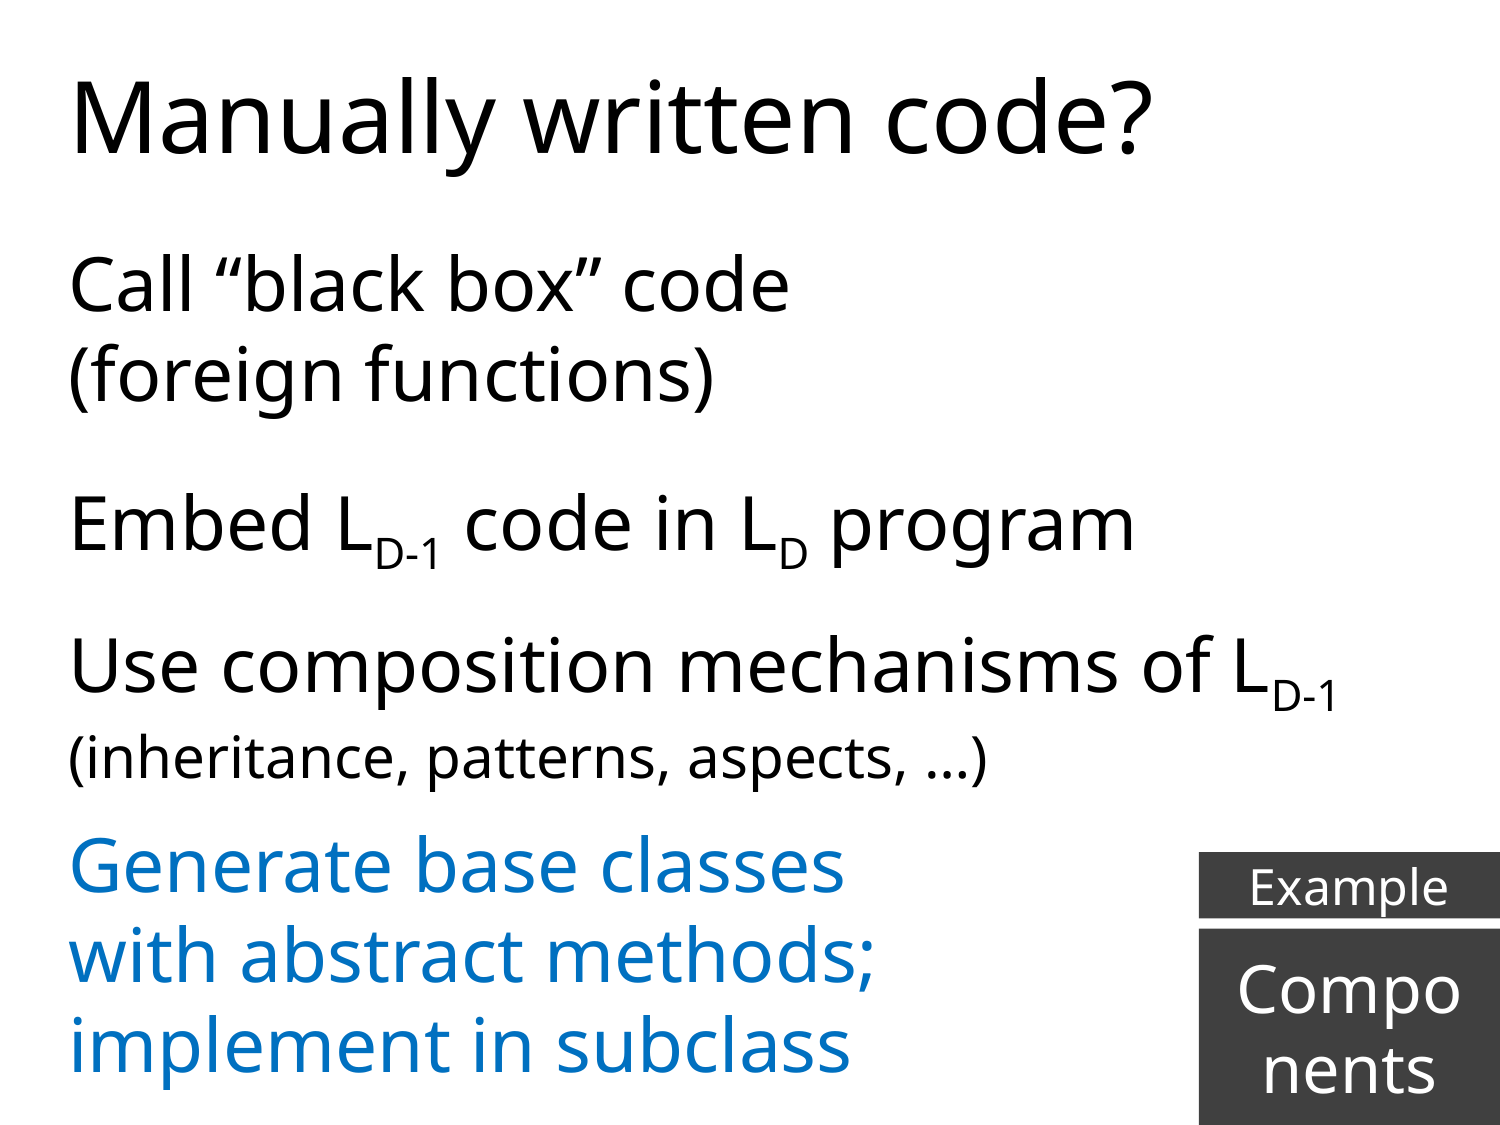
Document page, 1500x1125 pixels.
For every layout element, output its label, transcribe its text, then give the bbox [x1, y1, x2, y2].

text_box Embed LD-1 code in LD program [53, 467, 1365, 587]
text_box Manually written code? [53, 54, 1365, 173]
text_box Example [1197, 850, 1500, 921]
text_box Call “black box” code (foreign functions) [53, 267, 1365, 386]
text_box Use composition mechanisms of LD-1 (inheritance, patterns, aspects, …) [53, 645, 1365, 764]
text_box Generate base classes with abstract methods; implement in subclass [53, 893, 1365, 1012]
text_box Compo nents [1197, 927, 1500, 1125]
